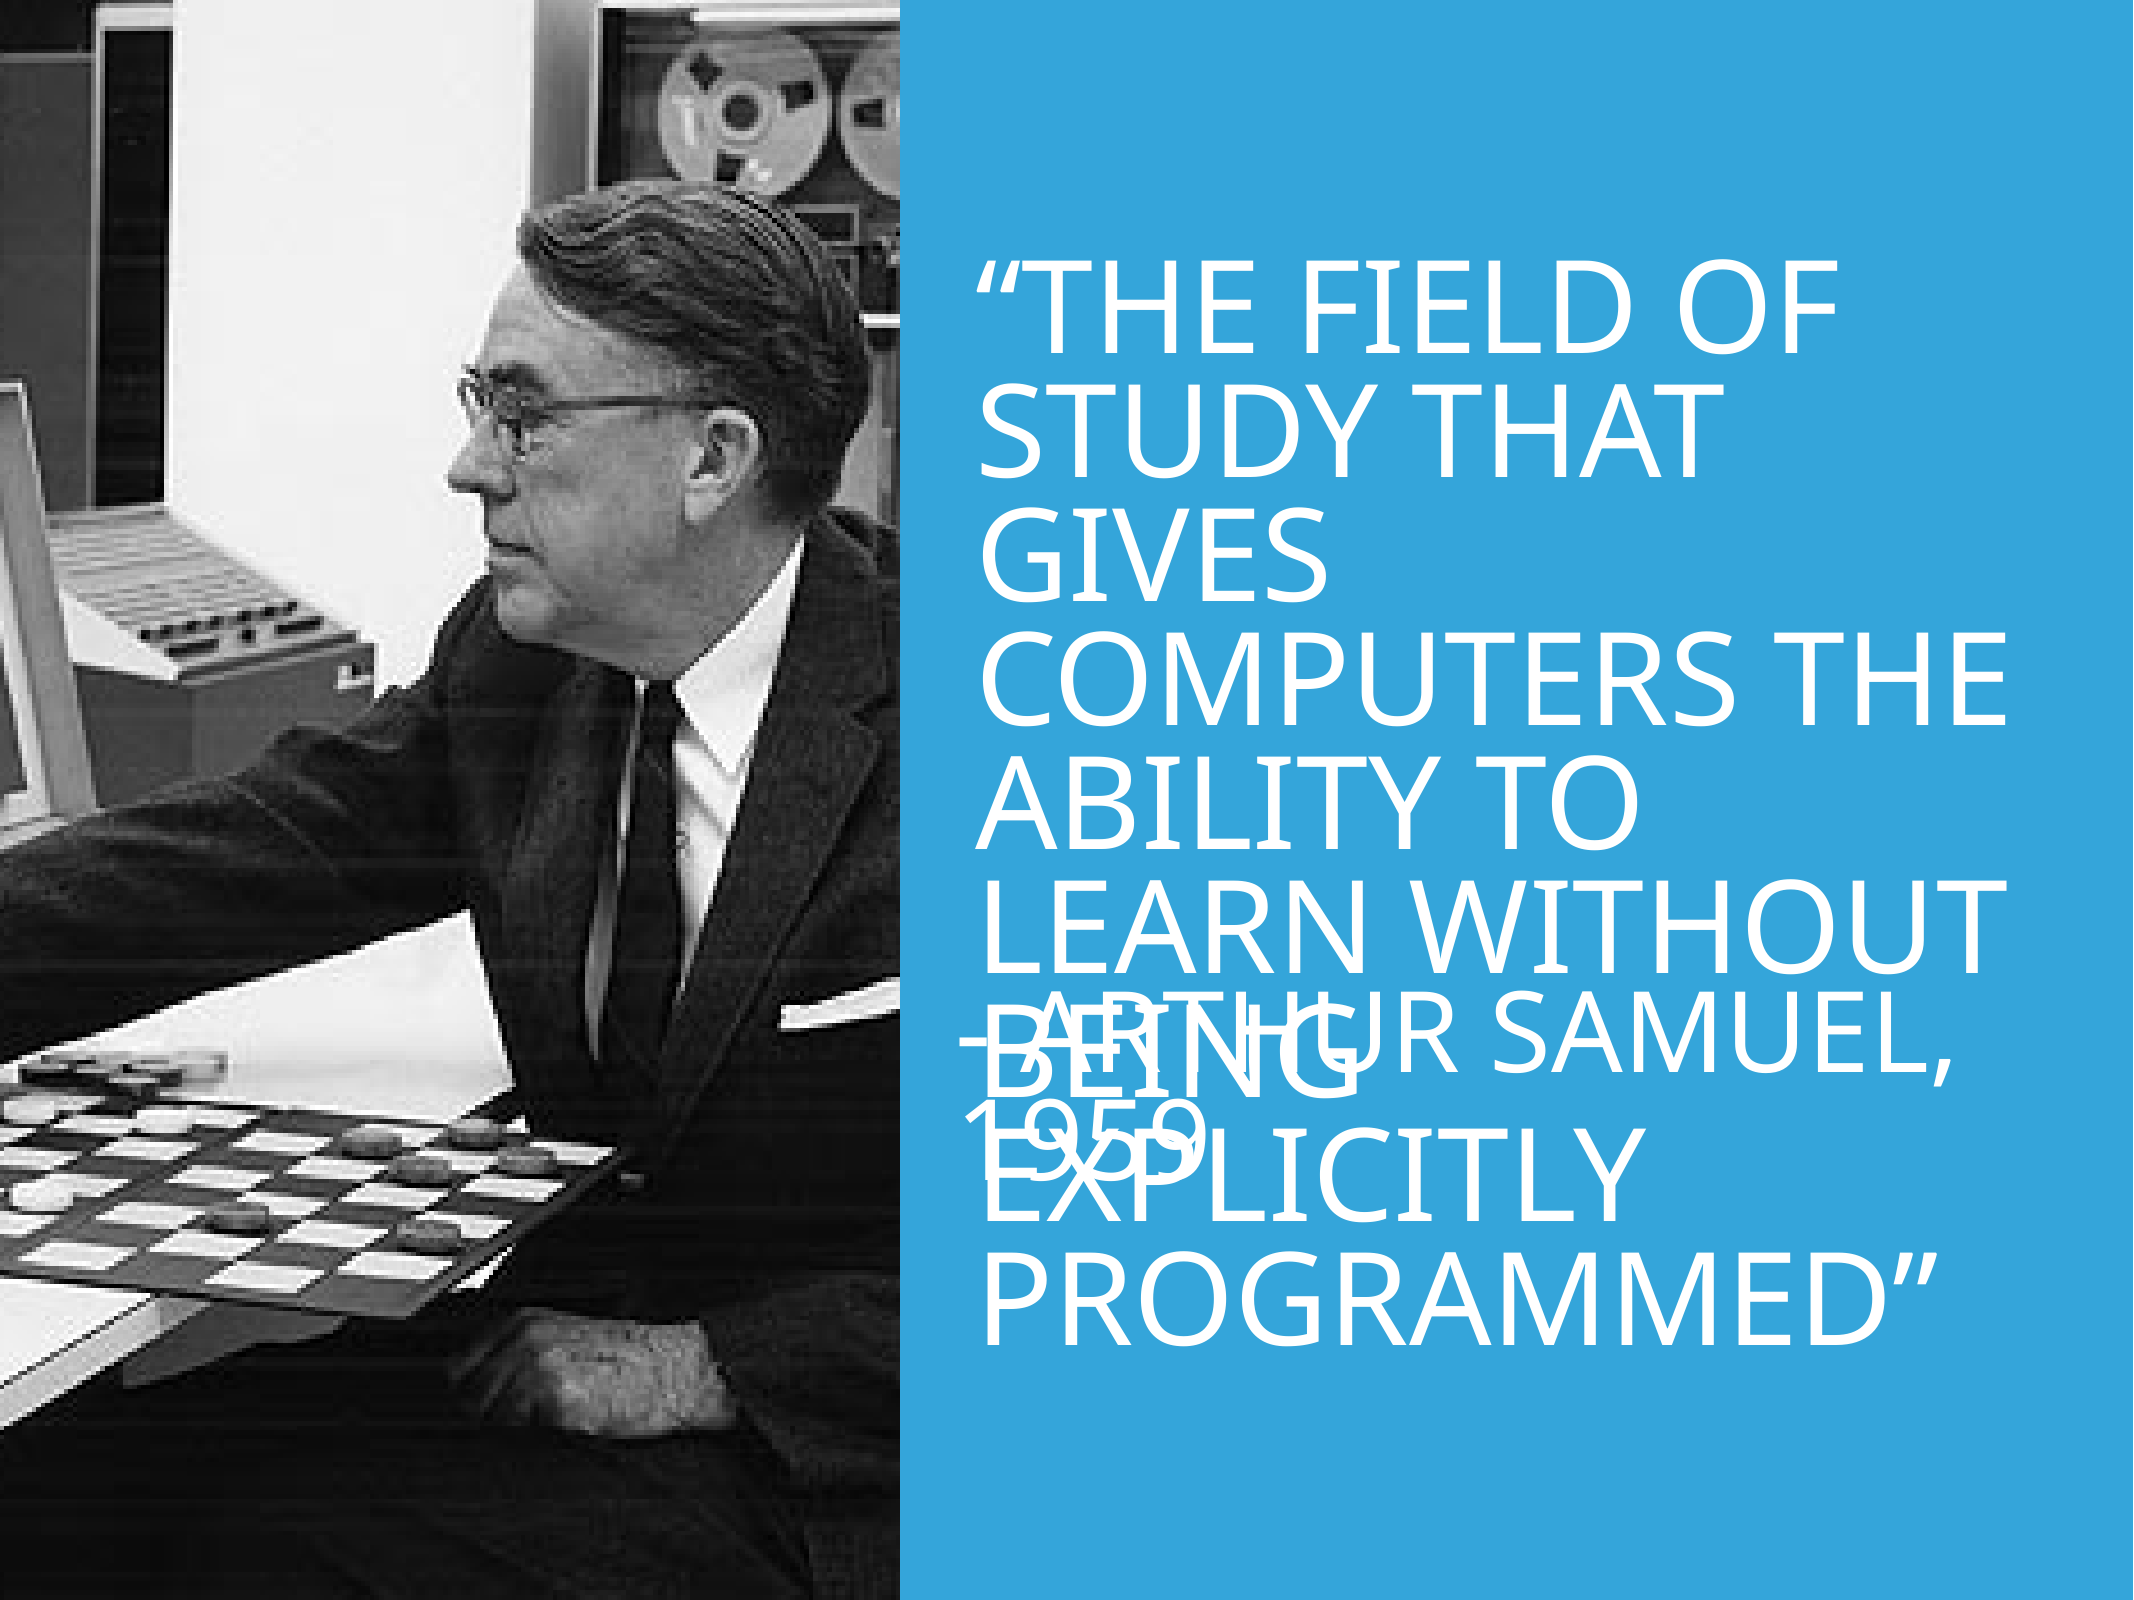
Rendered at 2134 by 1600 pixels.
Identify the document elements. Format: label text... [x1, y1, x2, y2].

list “The field of study that gives computers the ability to learn without being explicitly programmed” [966, 244, 2068, 912]
text_box - Arthur Samuel, 1959 [947, 978, 2126, 1211]
picture [0, 0, 901, 1600]
